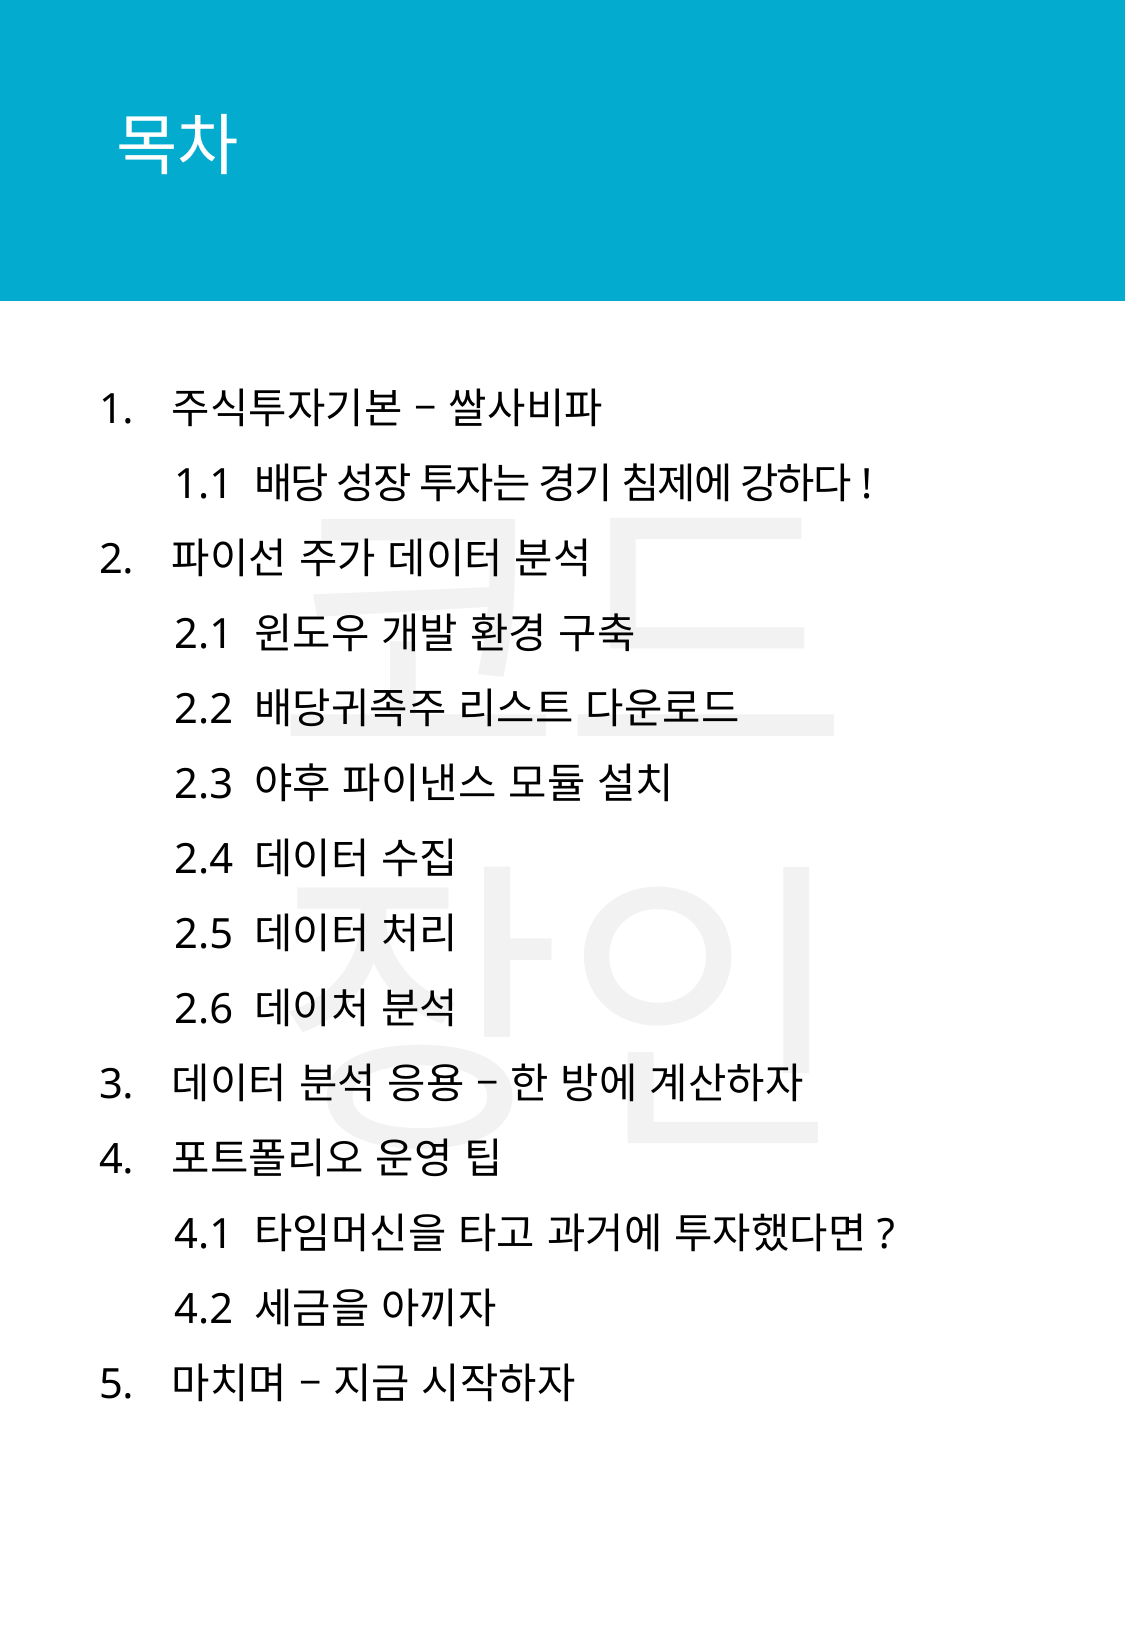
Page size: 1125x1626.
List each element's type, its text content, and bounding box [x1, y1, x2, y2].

text_box 목차 [101, 95, 255, 191]
text_box [0, 0, 1125, 301]
text_box [387, 1262, 859, 1338]
text_box 주식투자기본 – 쌀사비파 1.1 배당 성장 투자는 경기 침제에 강하다! 파이선 주가 데이터 분석 2.1 윈도우 개발 환경 구축 2.2 배당귀족주 리스트 다운로드 2.3 야후 파이낸스 모듈 설치 2.4 데이터 수집 2.5 데이터 처리 2.6 데이처 분석 데이터 분석 응용 – 한 방에 계산하자 포트폴리오 운영 팁 4.1 타임머신을 타고 과거에 투자했다면? 4.2 세금을 아끼자 마치며 – 지금 시작하자 [84, 349, 1041, 1490]
